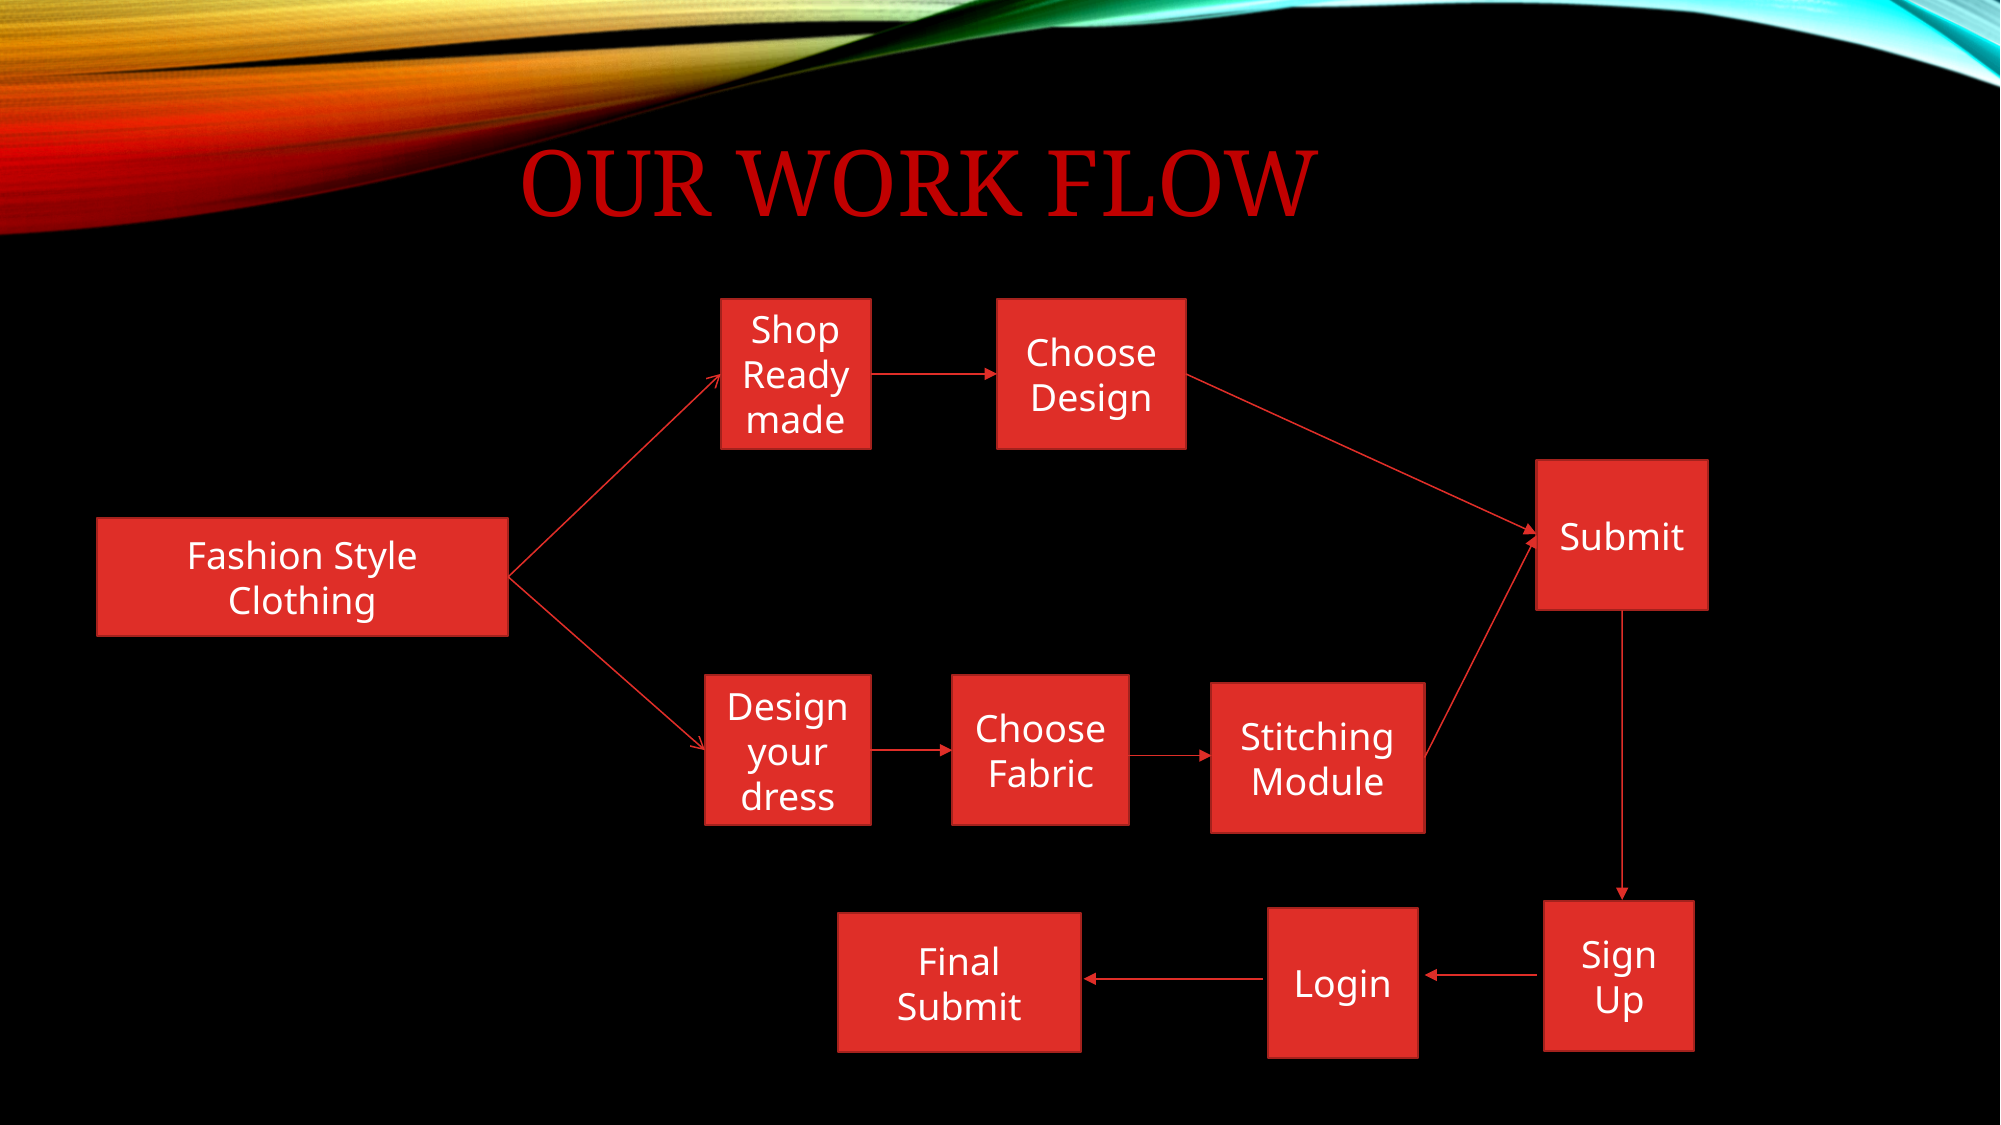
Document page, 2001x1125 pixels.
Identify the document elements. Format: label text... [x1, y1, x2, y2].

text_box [1424, 535, 1537, 758]
text_box Choose Fabric [951, 674, 1130, 826]
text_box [1185, 373, 1537, 535]
text_box Shop Readymade [720, 298, 872, 450]
text_box Design your dress [704, 674, 872, 826]
picture [0, 0, 2000, 237]
text_box Stitching Module [1210, 682, 1426, 834]
text_box Login [1267, 907, 1419, 1059]
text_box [507, 373, 721, 577]
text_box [507, 576, 706, 751]
text_box Submit [1537, 459, 1709, 611]
text_box Final Submit [837, 912, 1082, 1053]
text_box Fashion Style Clothing [96, 517, 507, 637]
title Our work flow [213, 81, 1626, 294]
text_box Choose Design [996, 298, 1187, 450]
text_box Sign Up [1543, 900, 1695, 1052]
